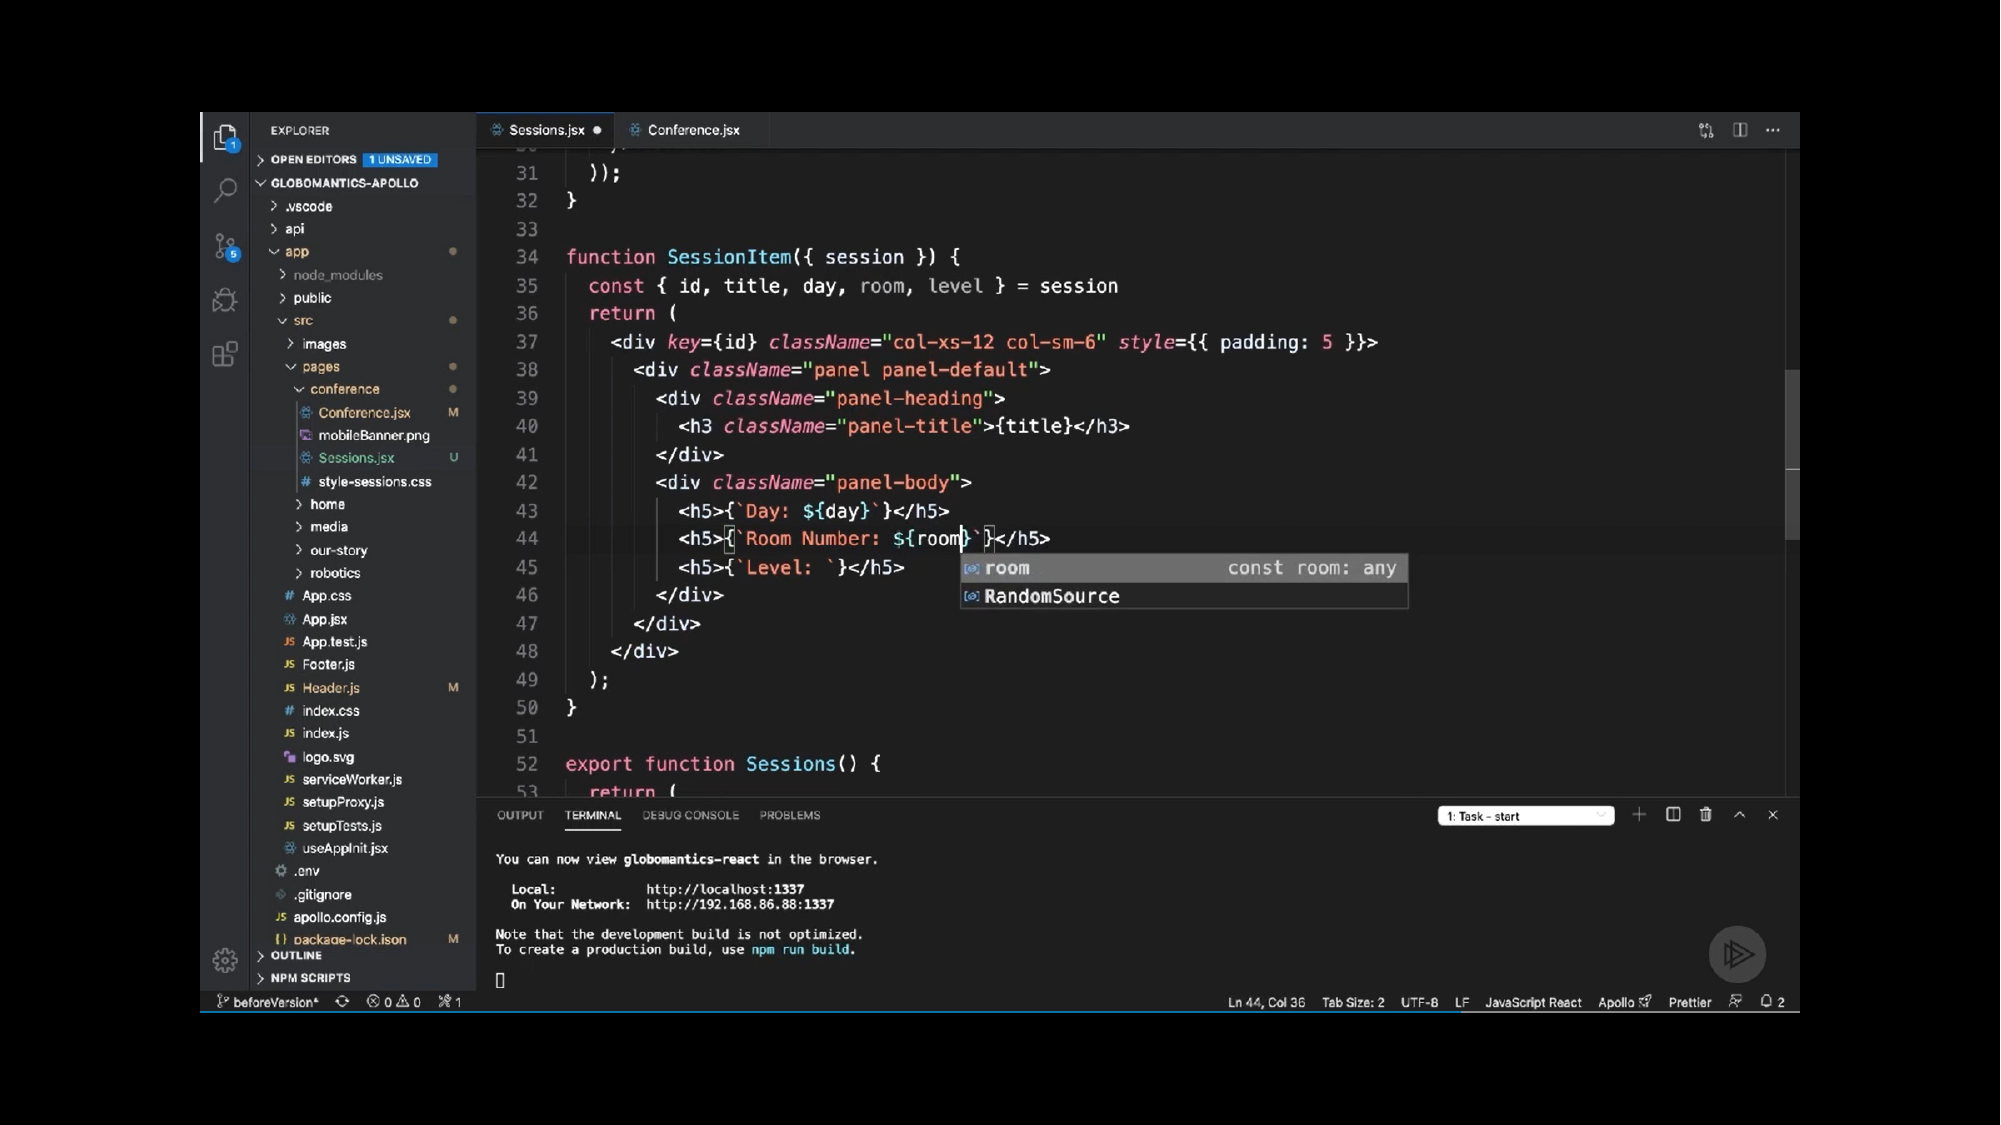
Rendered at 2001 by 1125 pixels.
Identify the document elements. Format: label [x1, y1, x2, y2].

picture [199, 112, 1800, 1013]
